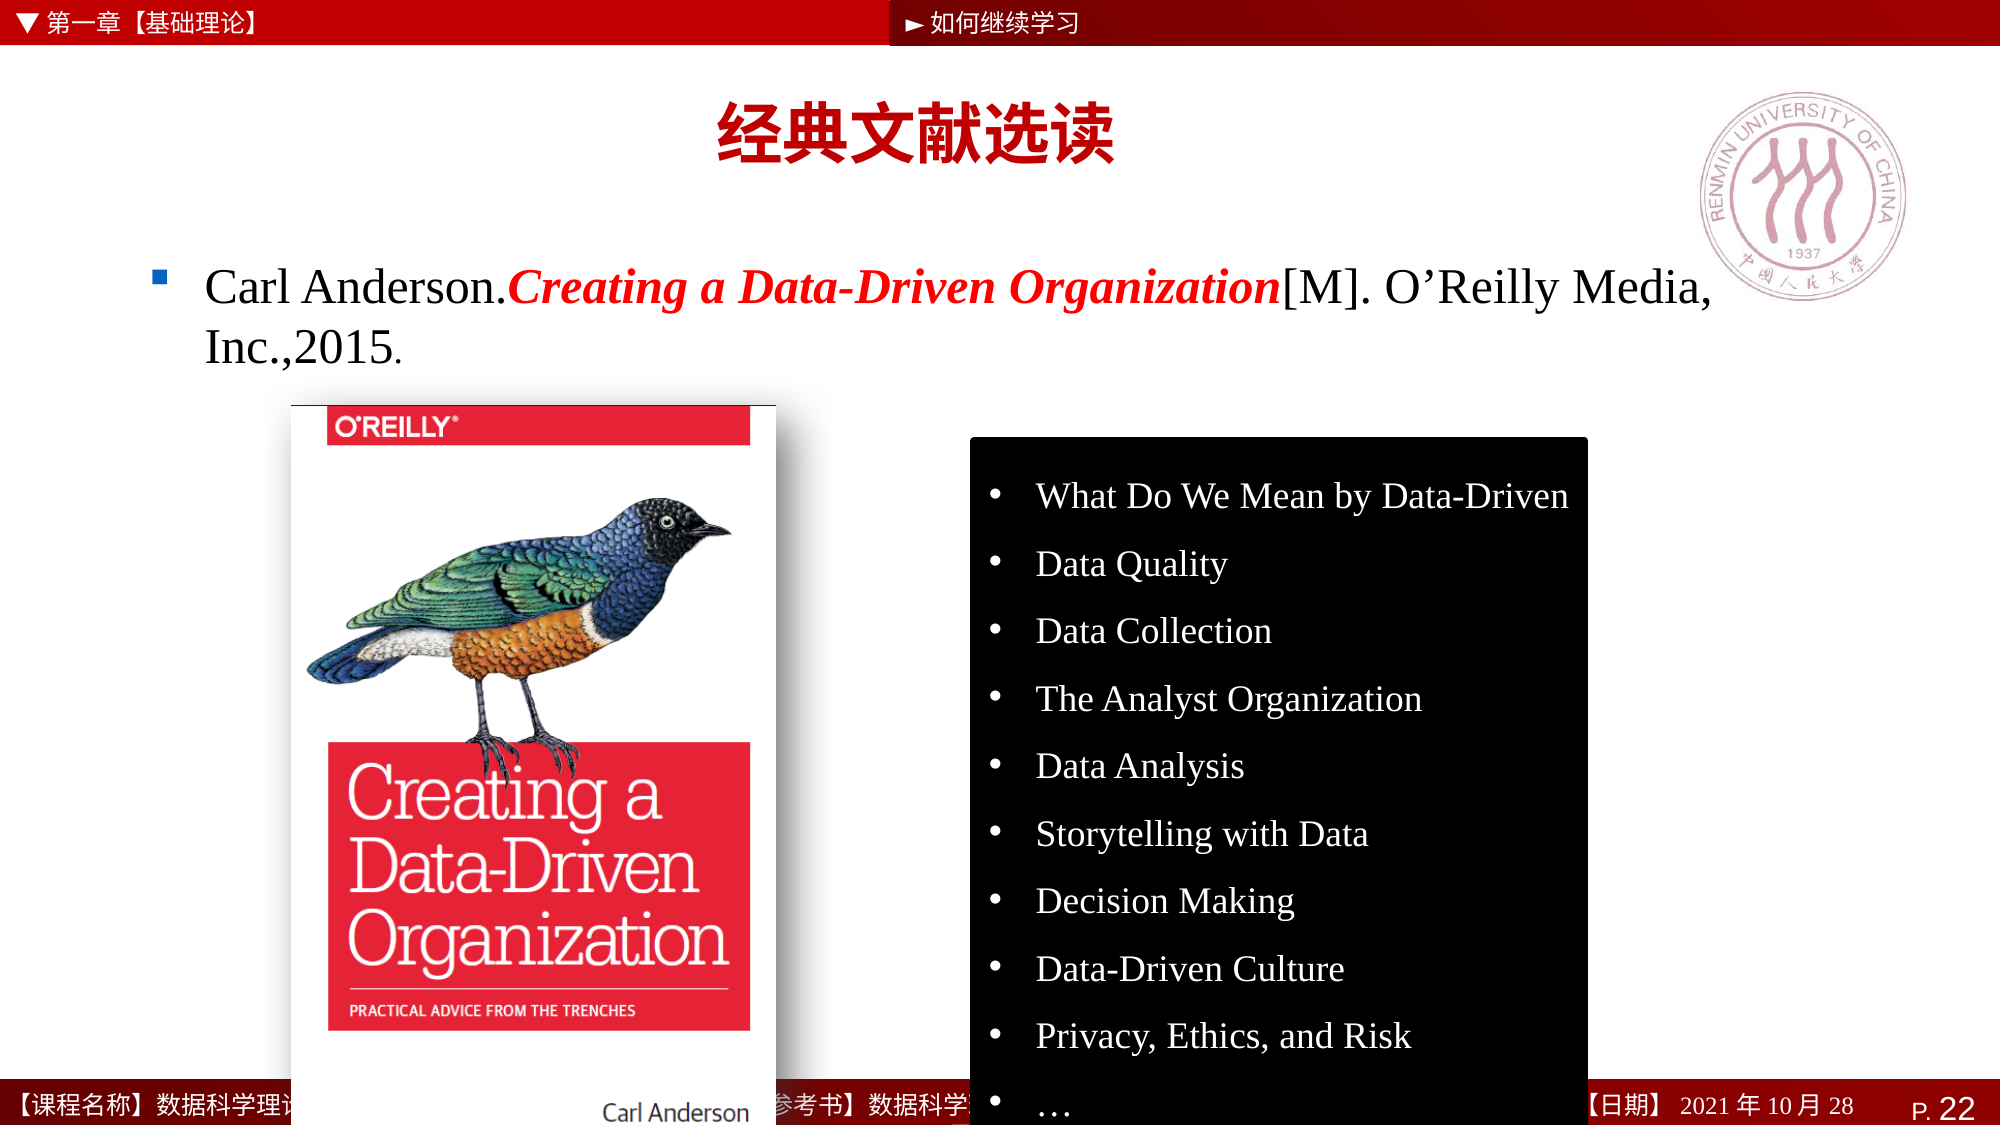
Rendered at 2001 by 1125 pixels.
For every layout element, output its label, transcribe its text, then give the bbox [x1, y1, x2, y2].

title 经典文献选读 [64, 64, 1768, 200]
list ►如何继续学习 [890, 0, 1249, 43]
picture [1696, 89, 1910, 304]
text_box What Do We Mean by Data-Driven Data Quality Data Collection The Analyst Organization Data Analysis Storytelling with Data Decision Making Data-Driven Culture Privacy, Ethics, and Risk … [970, 437, 1588, 1125]
list Carl Anderson.Creating a Data-Driven Organization[M]. O’Reilly Media, Inc.,2015. [133, 245, 1804, 1028]
list ▼第一章【基础理论】 [0, 0, 725, 43]
picture [291, 405, 776, 1125]
